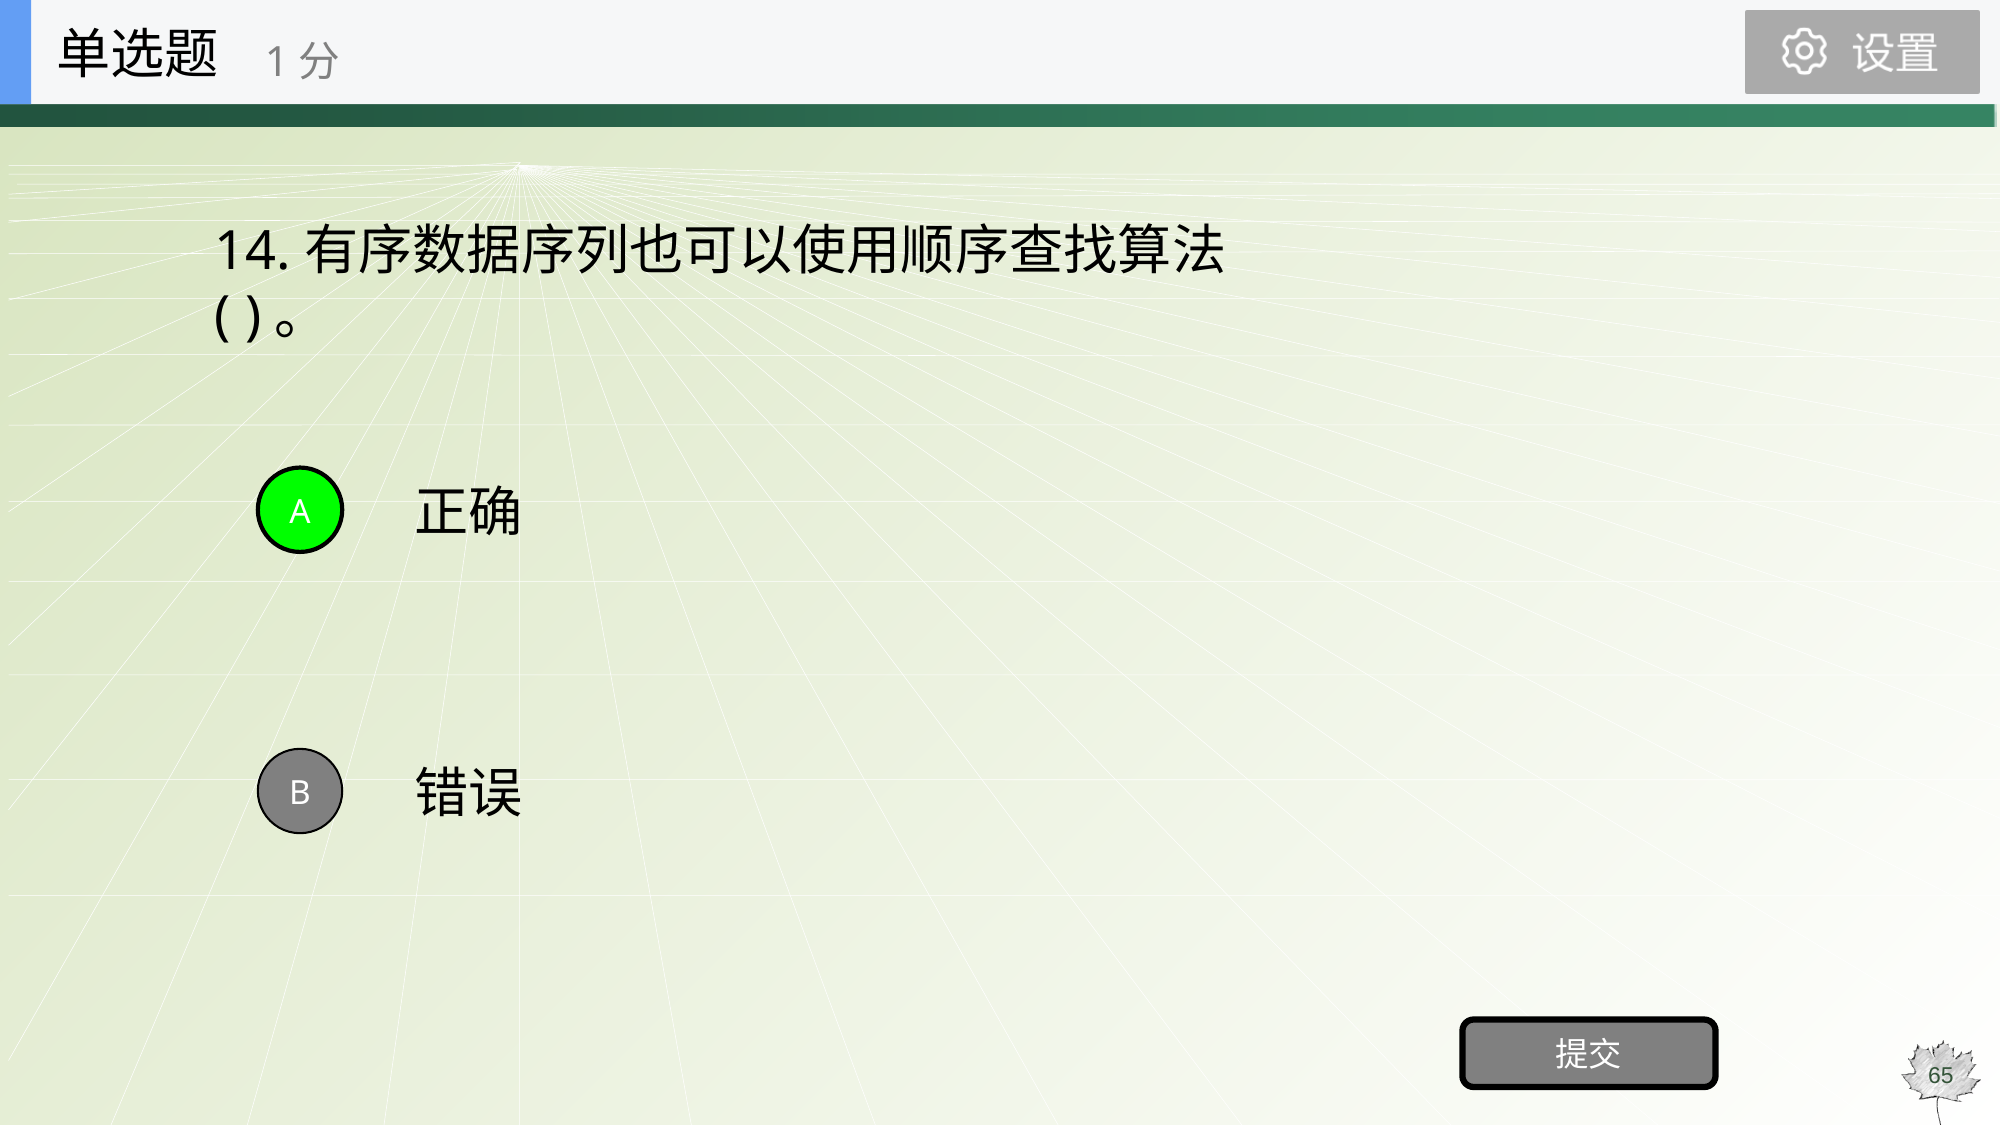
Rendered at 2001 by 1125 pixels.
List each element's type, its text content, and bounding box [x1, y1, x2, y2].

slide_number 65 [1501, 1053, 1969, 1106]
text_box 提交 [1461, 1018, 1717, 1089]
picture [0, 105, 1997, 127]
text_box 错误 [399, 751, 555, 831]
text_box B [256, 747, 344, 835]
text_box 正确 [399, 469, 555, 550]
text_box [0, 0, 2000, 105]
picture [1901, 1040, 1981, 1125]
picture [1745, 10, 1980, 94]
text_box 14.有序数据序列也可以使用顺序查找算法( )。 [199, 207, 1334, 353]
text_box A [256, 466, 344, 553]
